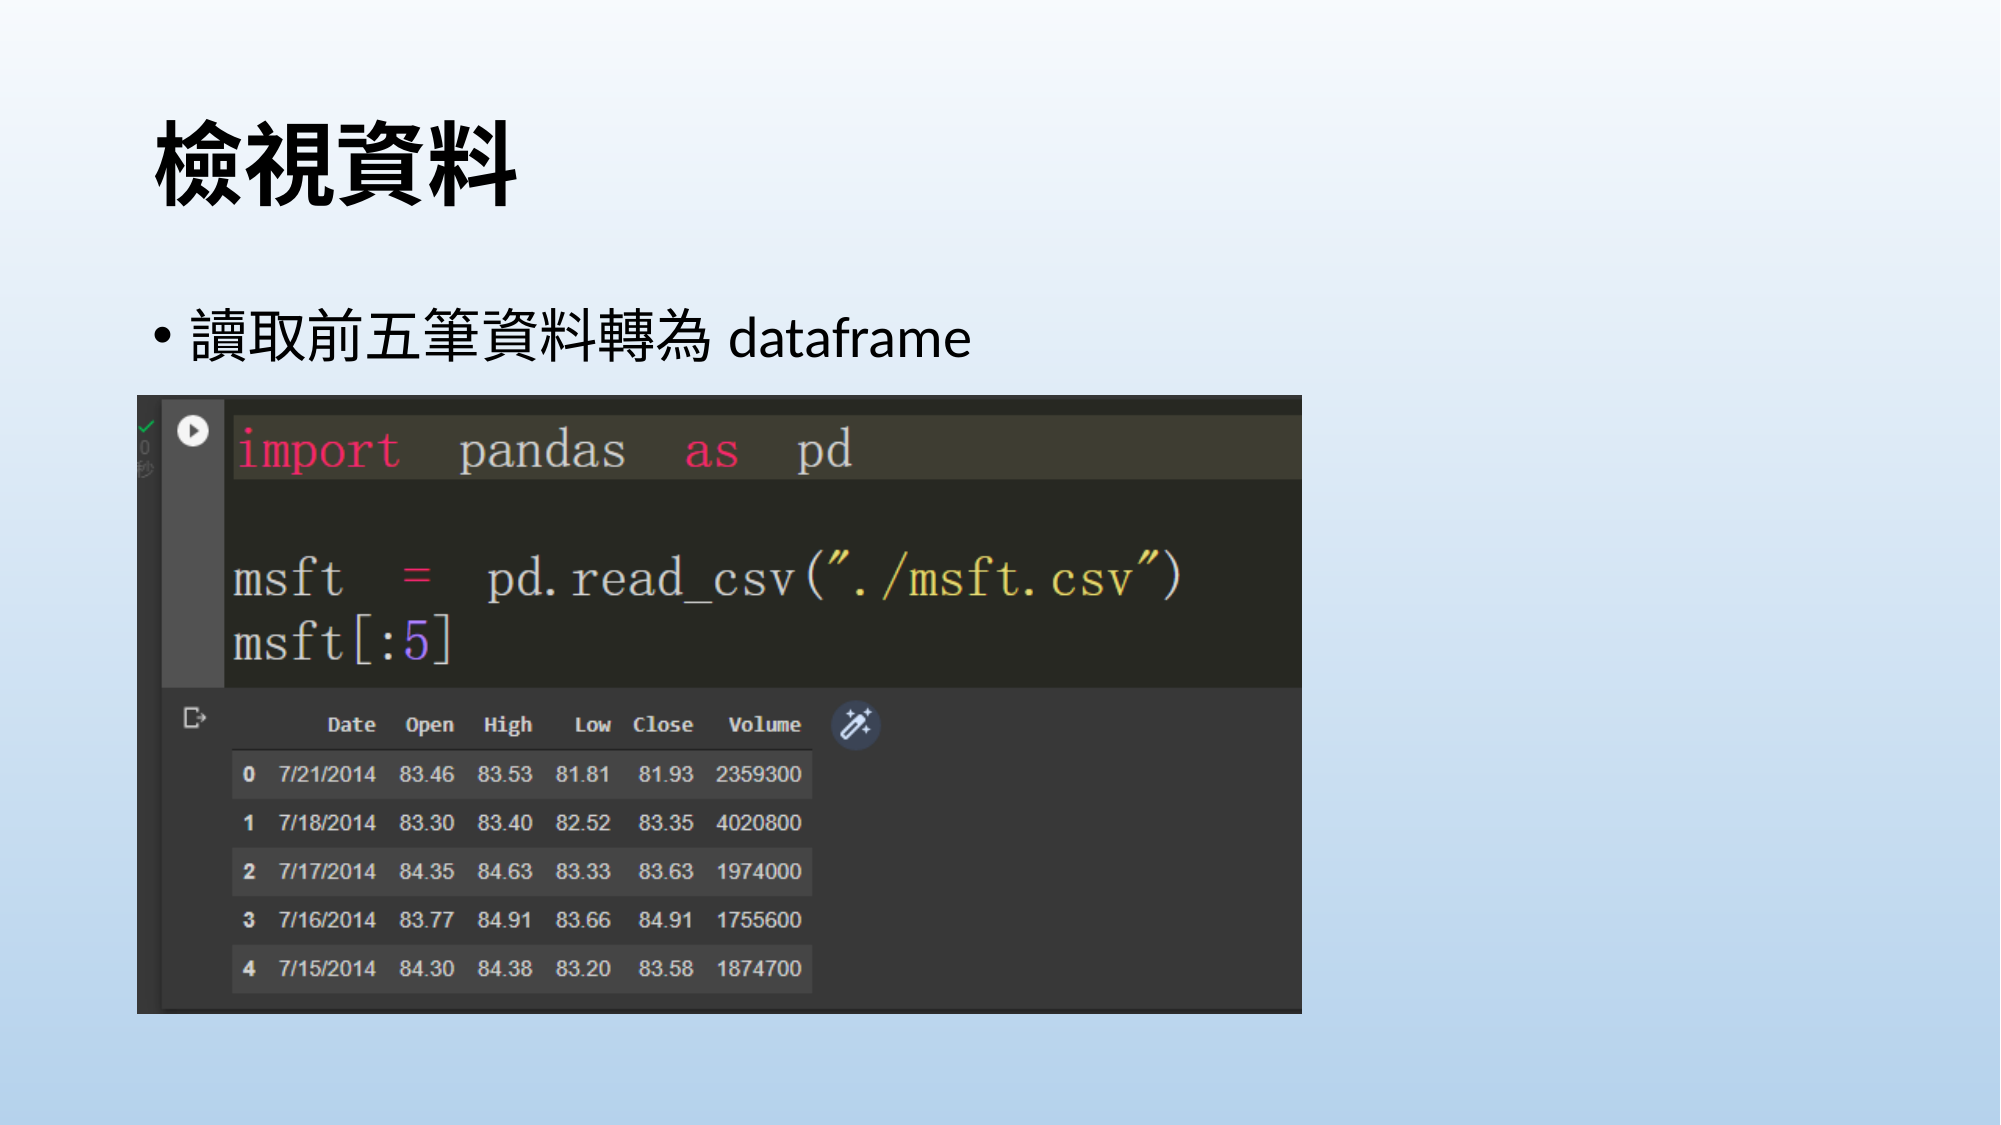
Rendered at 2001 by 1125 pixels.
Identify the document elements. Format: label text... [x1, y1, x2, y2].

title 檢視資料 [137, 59, 1863, 278]
list 讀取前五筆資料轉為dataframe [137, 299, 1863, 1014]
picture [137, 395, 1302, 1014]
